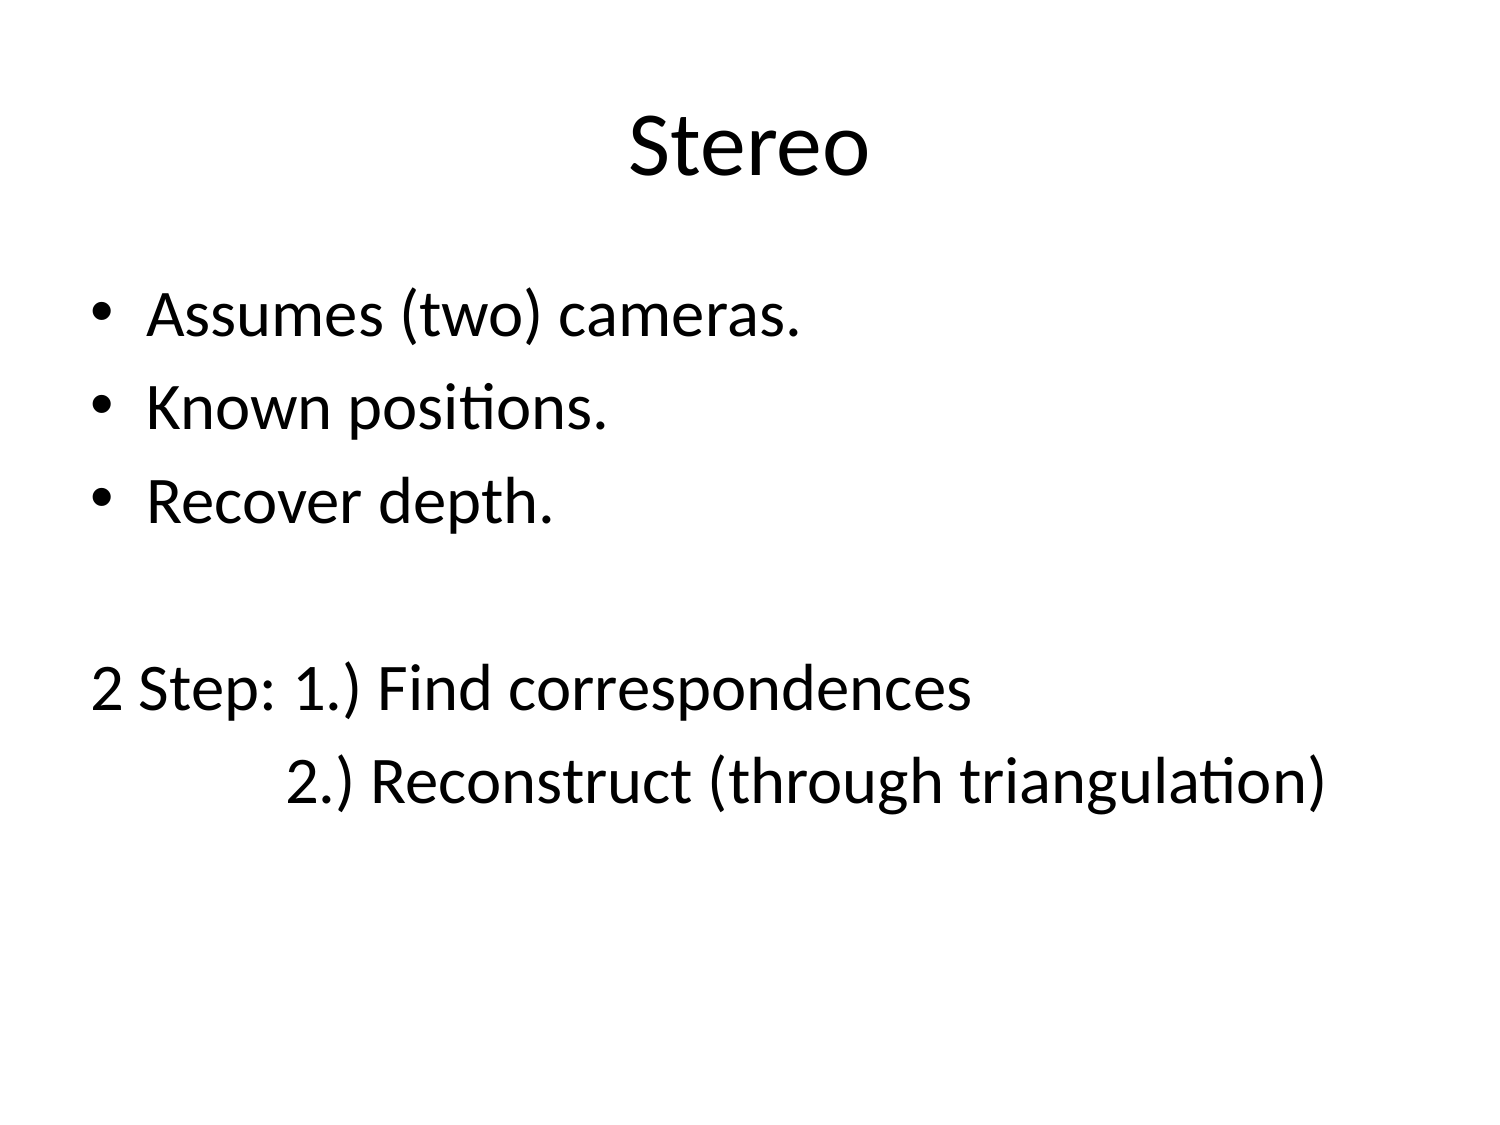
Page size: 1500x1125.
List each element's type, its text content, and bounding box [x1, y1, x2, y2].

title Stereo [75, 45, 1425, 233]
list Assumes (two) cameras. Known positions. Recover depth. 2 Step: 1.) Find correspondences 2.) Reconstruct (through triangulation) [75, 262, 1425, 1005]
